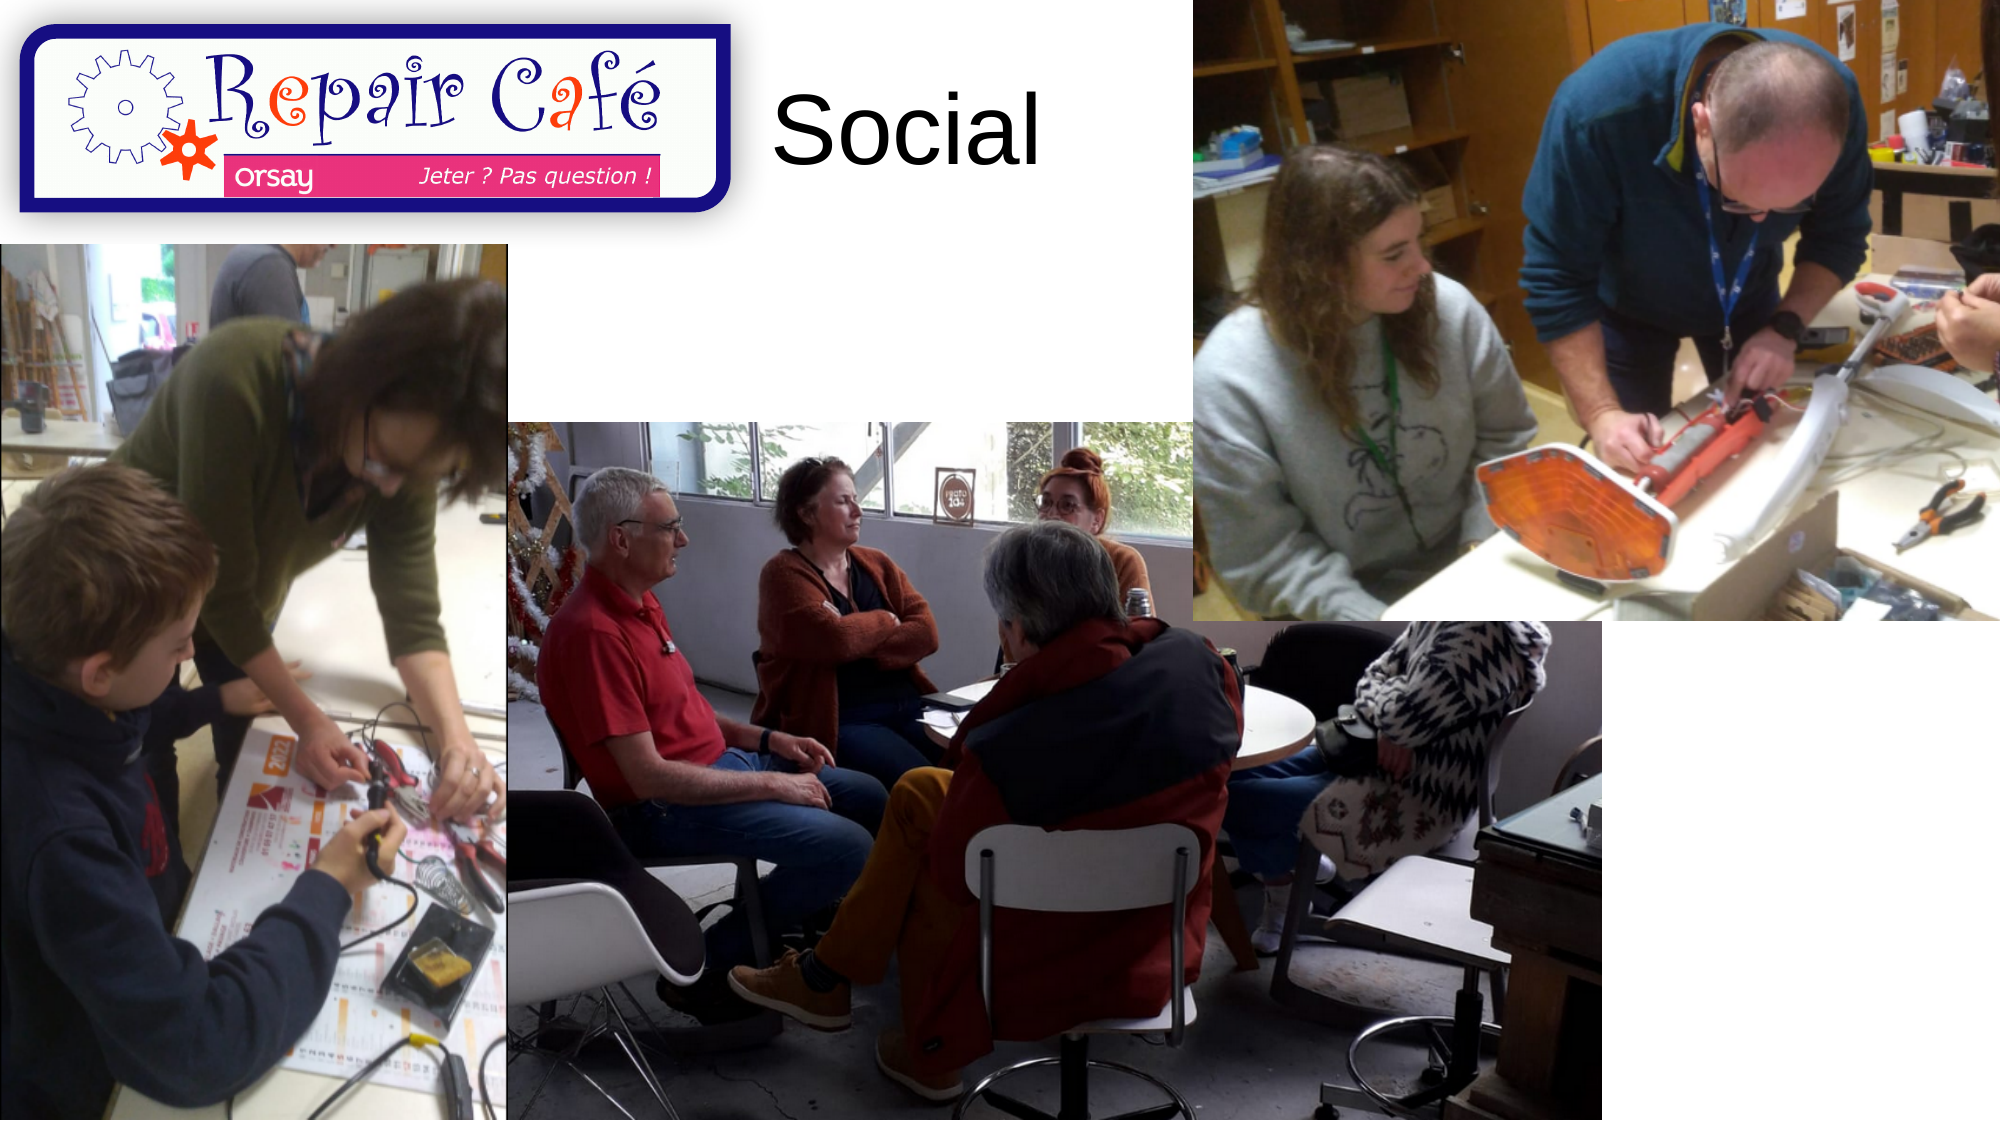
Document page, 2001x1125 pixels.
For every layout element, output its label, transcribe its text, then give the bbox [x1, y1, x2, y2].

picture [0, 0, 2000, 1120]
picture [35, 39, 716, 197]
title Social [770, 30, 1187, 219]
